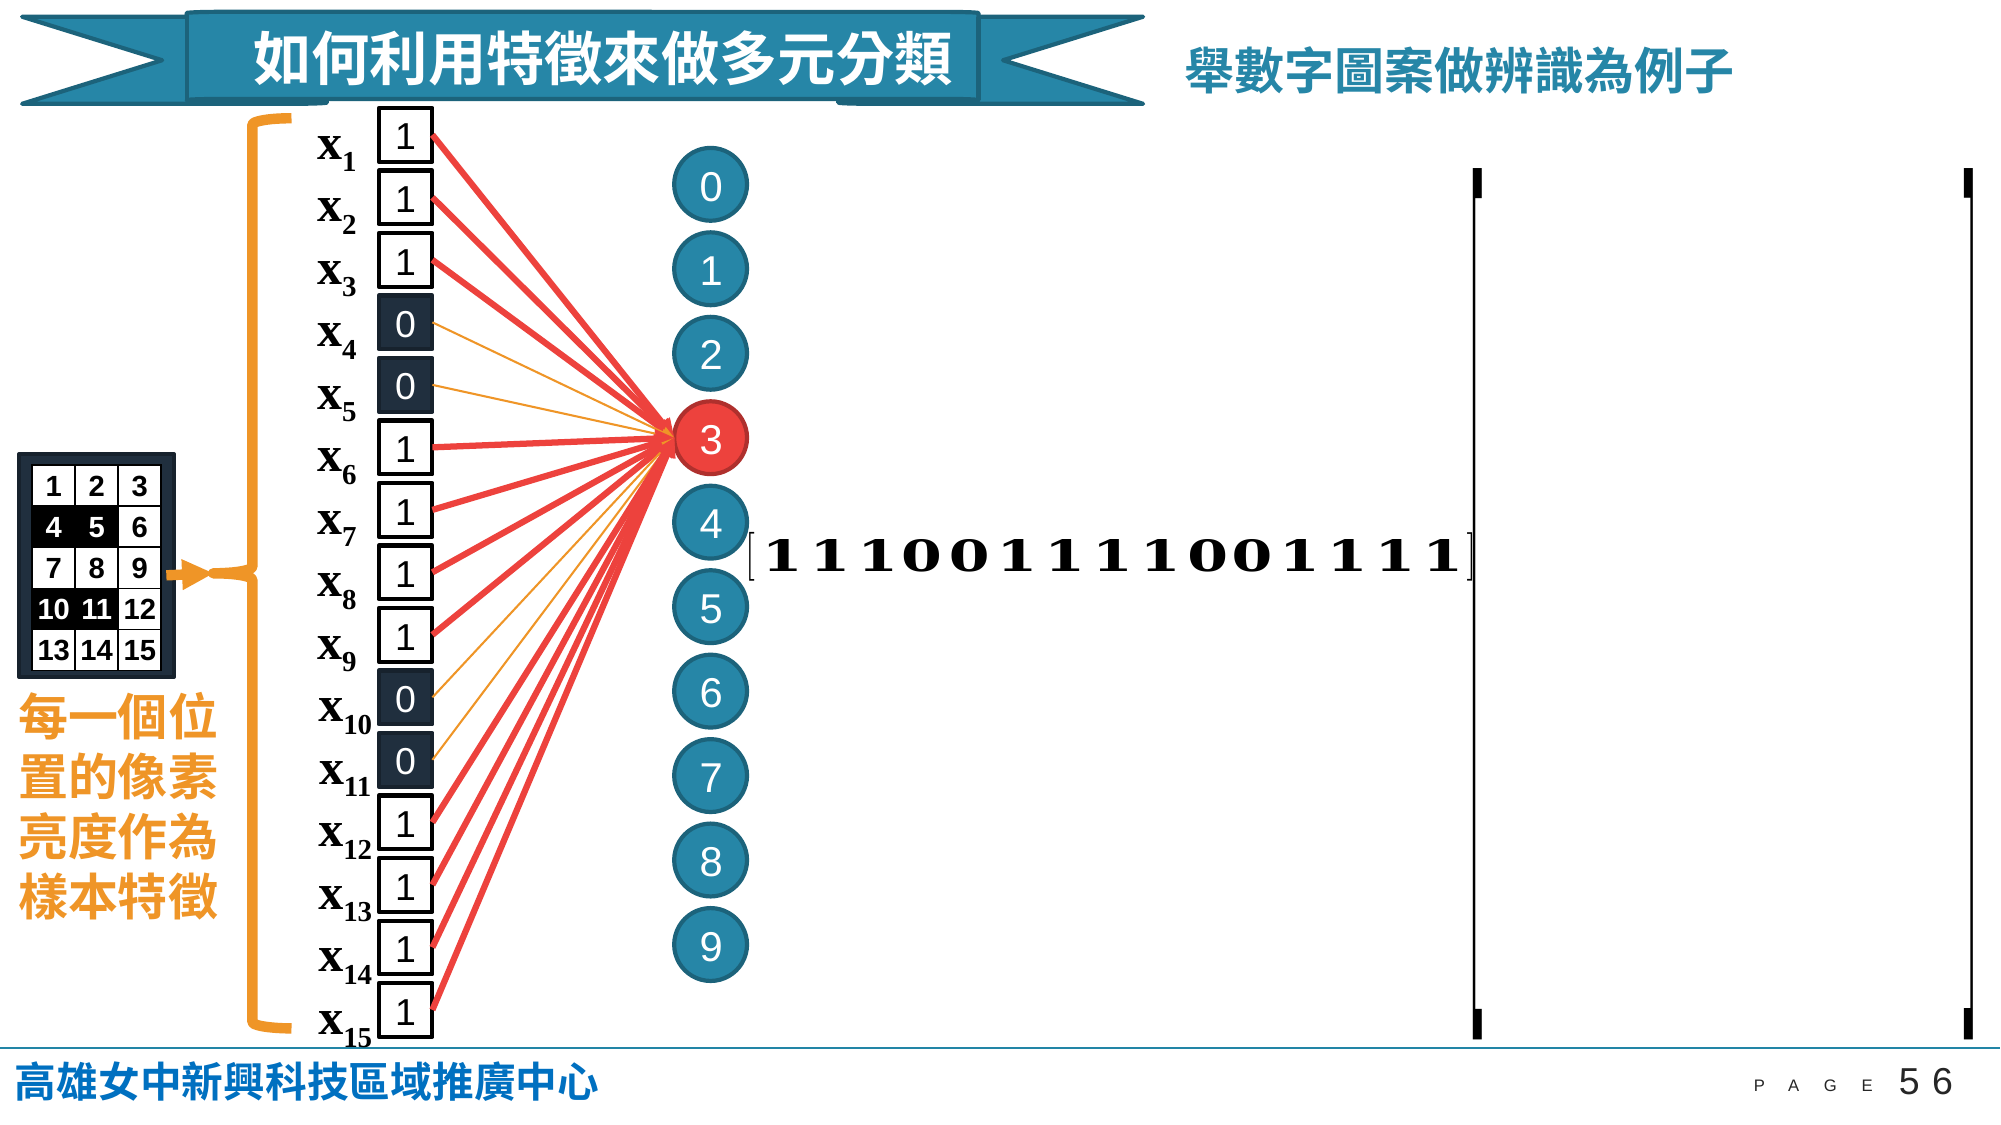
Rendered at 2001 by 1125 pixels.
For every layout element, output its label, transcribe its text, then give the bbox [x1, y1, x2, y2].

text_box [432, 437, 675, 1011]
table_cell 5 [76, 507, 117, 546]
text_box 6 [681, 652, 750, 730]
table_header 1 [33, 466, 74, 505]
text_box [214, 117, 292, 1030]
text_box 2 [681, 314, 750, 392]
table_header 2 [76, 466, 117, 505]
text_box 8 [680, 821, 750, 899]
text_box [300, 976, 433, 1053]
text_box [432, 384, 675, 434]
table_cell 14 [76, 630, 117, 670]
table_cell 12 [119, 589, 160, 629]
text_box 7 [681, 737, 750, 815]
table_cell 7 [33, 548, 74, 588]
text_box 9 [679, 905, 750, 984]
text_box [300, 789, 426, 851]
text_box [432, 322, 675, 384]
text_box 5 [682, 568, 750, 646]
table_cell 13 [33, 630, 74, 670]
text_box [300, 414, 425, 476]
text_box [300, 539, 425, 601]
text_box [432, 259, 675, 321]
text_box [432, 197, 675, 259]
table_cell 9 [119, 548, 160, 588]
table_cell 11 [76, 589, 117, 629]
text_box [300, 351, 425, 413]
text_box 舉數字圖案做辨識為例子 [1169, 32, 1750, 107]
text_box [21, 11, 1144, 105]
text_box 1 [680, 230, 750, 308]
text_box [300, 664, 425, 726]
table_cell 8 [76, 548, 117, 588]
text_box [432, 134, 675, 196]
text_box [300, 601, 425, 663]
text_box 0 [679, 145, 750, 223]
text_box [300, 185, 427, 241]
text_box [300, 248, 426, 288]
table_cell 4 [33, 507, 74, 546]
table_cell 10 [33, 589, 74, 629]
table_cell 15 [119, 630, 160, 670]
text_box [300, 914, 427, 976]
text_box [300, 289, 426, 351]
text_box 每一個位置的像素亮度作為 樣本特徵 [0, 678, 237, 934]
text_box 4 [682, 483, 750, 561]
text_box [300, 476, 425, 538]
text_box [300, 101, 433, 178]
text_box [17, 452, 176, 678]
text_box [300, 726, 425, 788]
text_box 高雄女中新興科技區域推廣中心 [0, 1057, 636, 1113]
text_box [300, 851, 426, 913]
text_box 3 [681, 399, 750, 477]
table_cell 6 [119, 507, 160, 546]
table_header 3 [119, 466, 160, 505]
